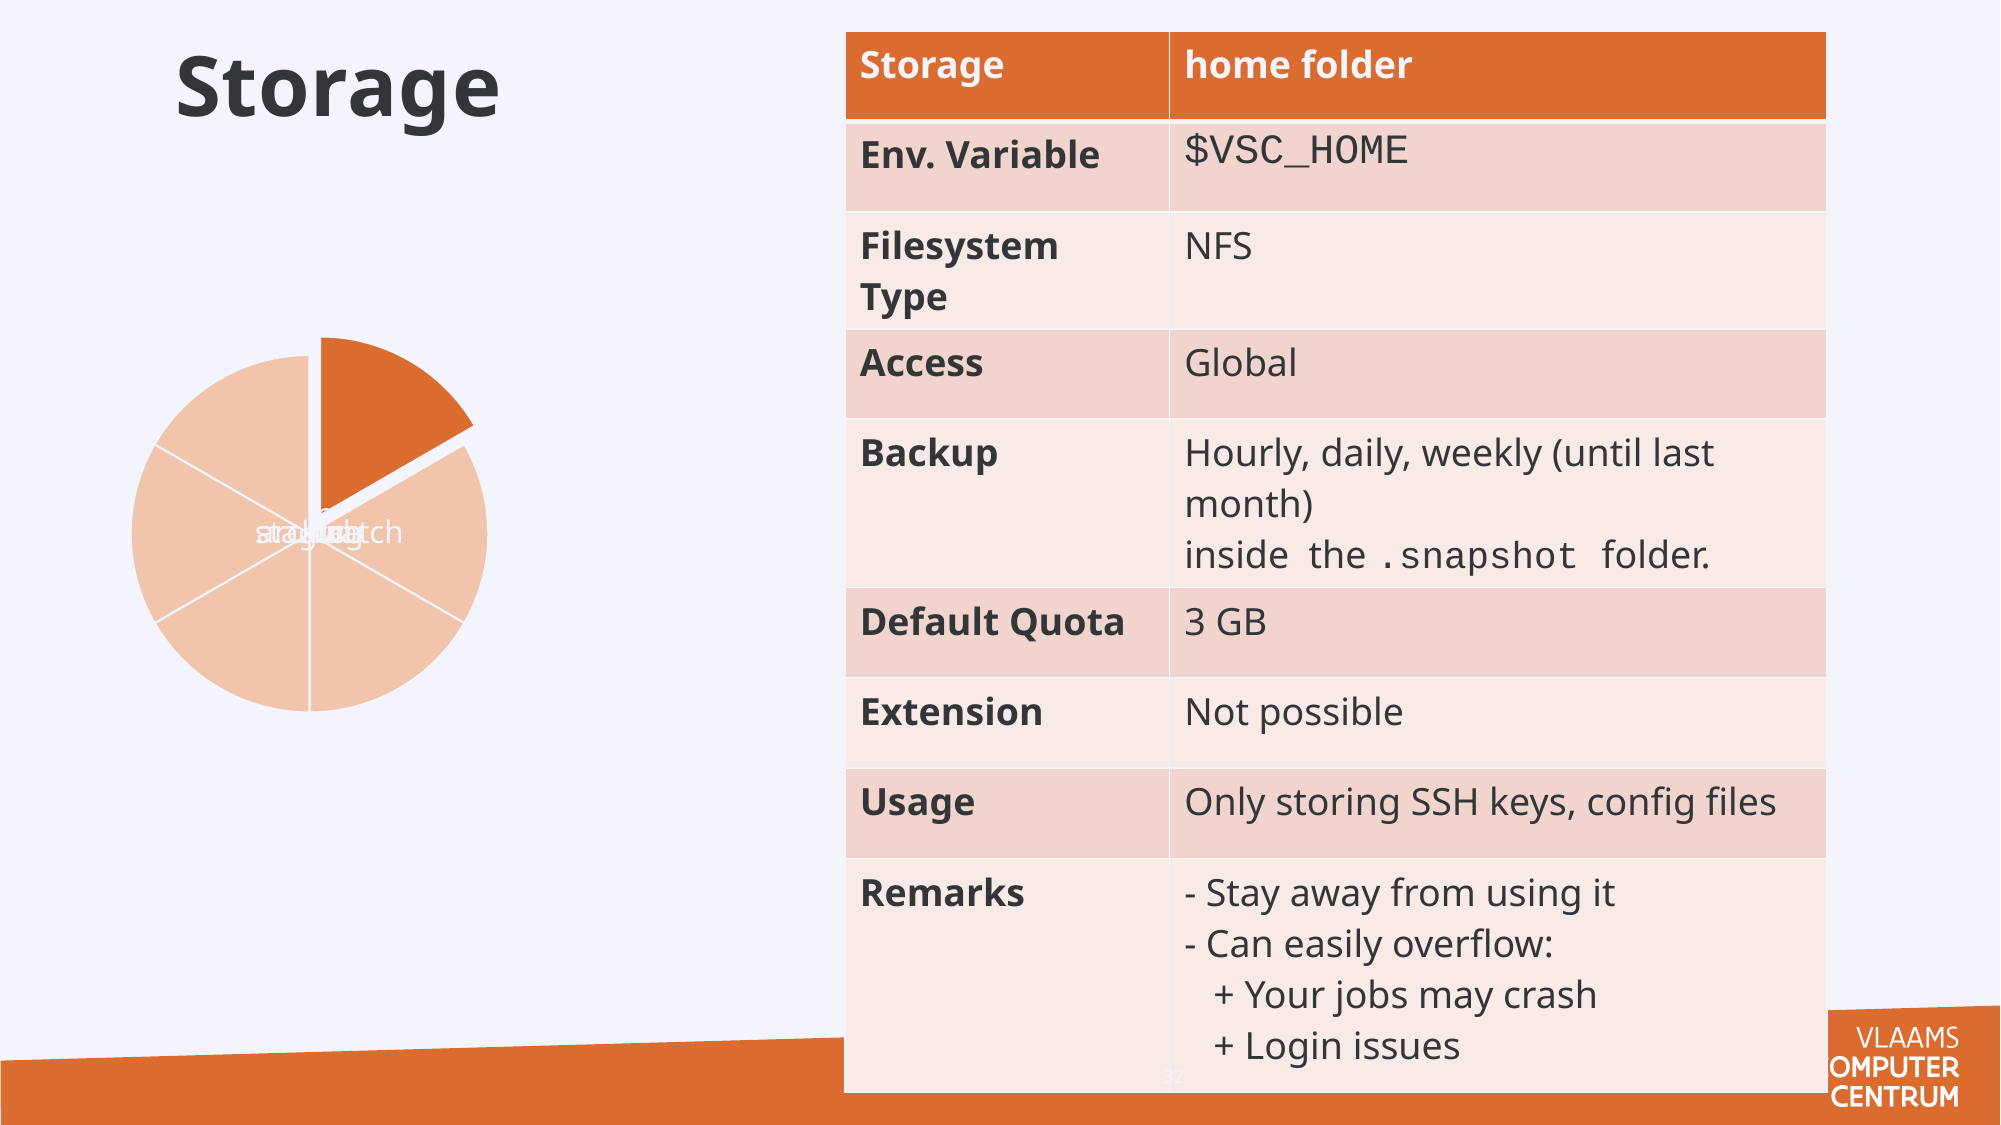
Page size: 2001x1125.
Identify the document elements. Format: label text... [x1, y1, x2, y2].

picture [1725, 1021, 1960, 1117]
table_cell Hourly, daily, weekly (until last month) inside the .snapshot folder. [1170, 420, 1826, 587]
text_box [55, 311, 575, 738]
table_cell NFS [1170, 213, 1826, 328]
table_header home folder [1170, 32, 1826, 119]
table_header Storage [846, 32, 1169, 119]
table_cell Filesystem Type [846, 213, 1169, 328]
table_cell Remarks [846, 859, 1169, 1092]
text_box Storage [173, 31, 544, 133]
table_cell - Stay away from using it - Can easily overflow: + Your jobs may crash + Login issues [1170, 859, 1826, 1092]
slide_number 32 [1117, 1047, 1200, 1108]
table_cell Default Quota [846, 588, 1169, 677]
table_cell Env. Variable [846, 124, 1169, 211]
table_cell Only storing SSH keys, config files [1170, 769, 1826, 858]
table_cell $VSC_HOME [1170, 124, 1826, 211]
table_cell Usage [846, 769, 1169, 858]
table_cell Extension [846, 679, 1169, 767]
table_cell 3 GB [1170, 588, 1826, 677]
table_cell Access [846, 330, 1169, 418]
table_cell Global [1170, 330, 1826, 418]
table_cell Not possible [1170, 679, 1826, 767]
table_cell Backup [846, 420, 1169, 587]
